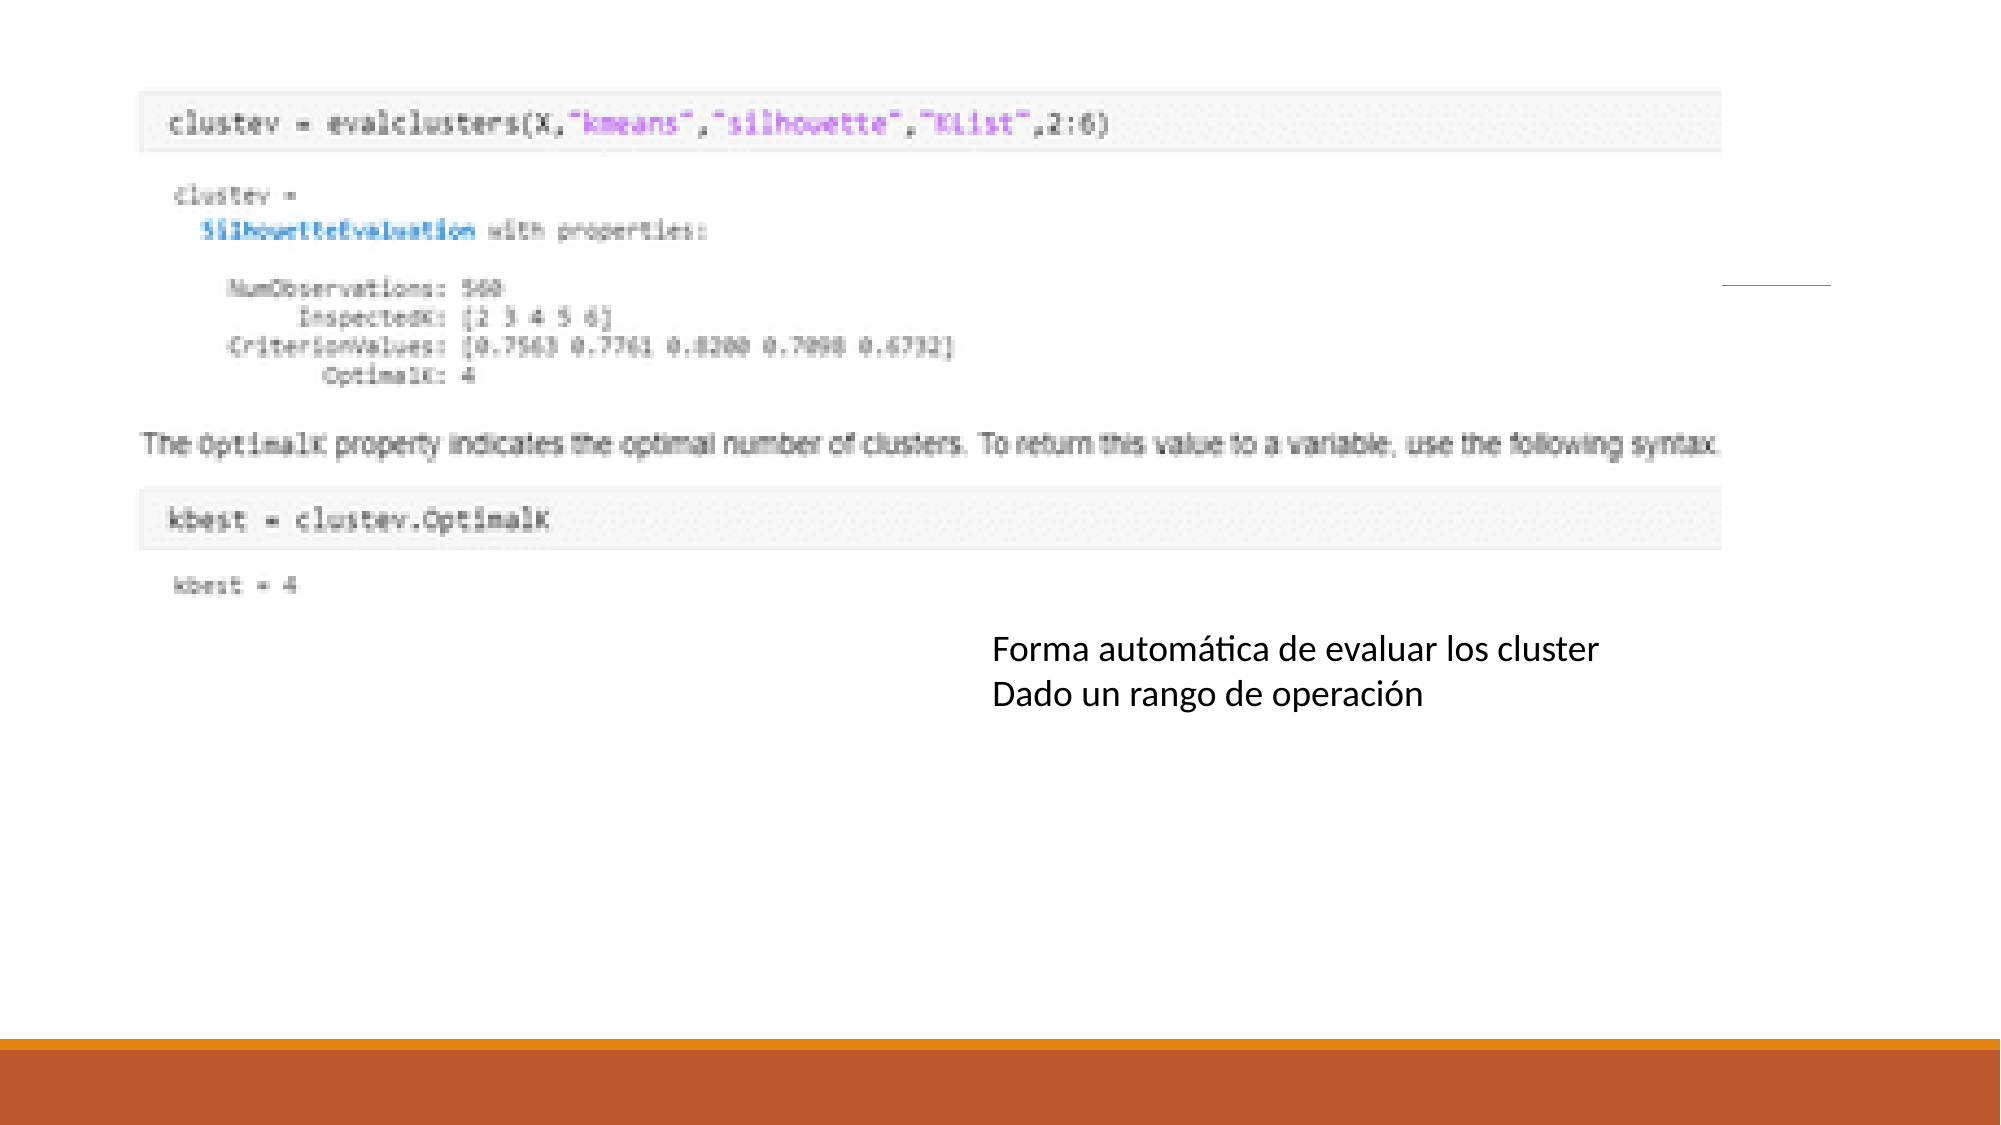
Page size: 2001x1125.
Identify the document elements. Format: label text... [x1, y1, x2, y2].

picture [107, 75, 1723, 617]
text_box Forma automática de evaluar los cluster Dado un rango de operación [977, 627, 1632, 721]
